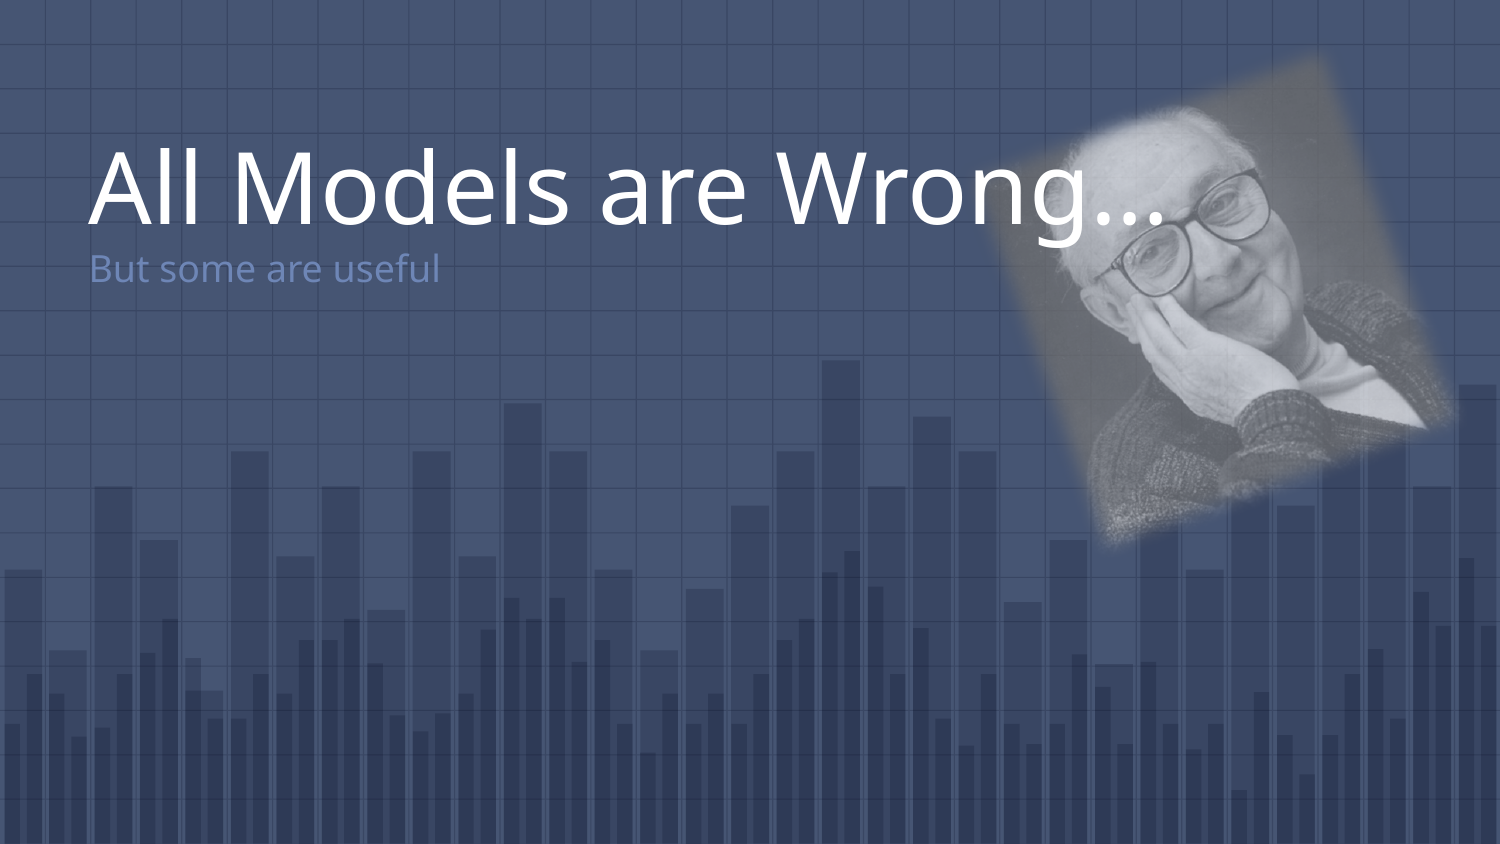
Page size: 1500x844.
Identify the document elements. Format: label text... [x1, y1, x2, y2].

picture [1005, 80, 1423, 517]
title All Models are Wrong… [73, 109, 1000, 230]
subtitle But some are useful [73, 230, 1000, 359]
